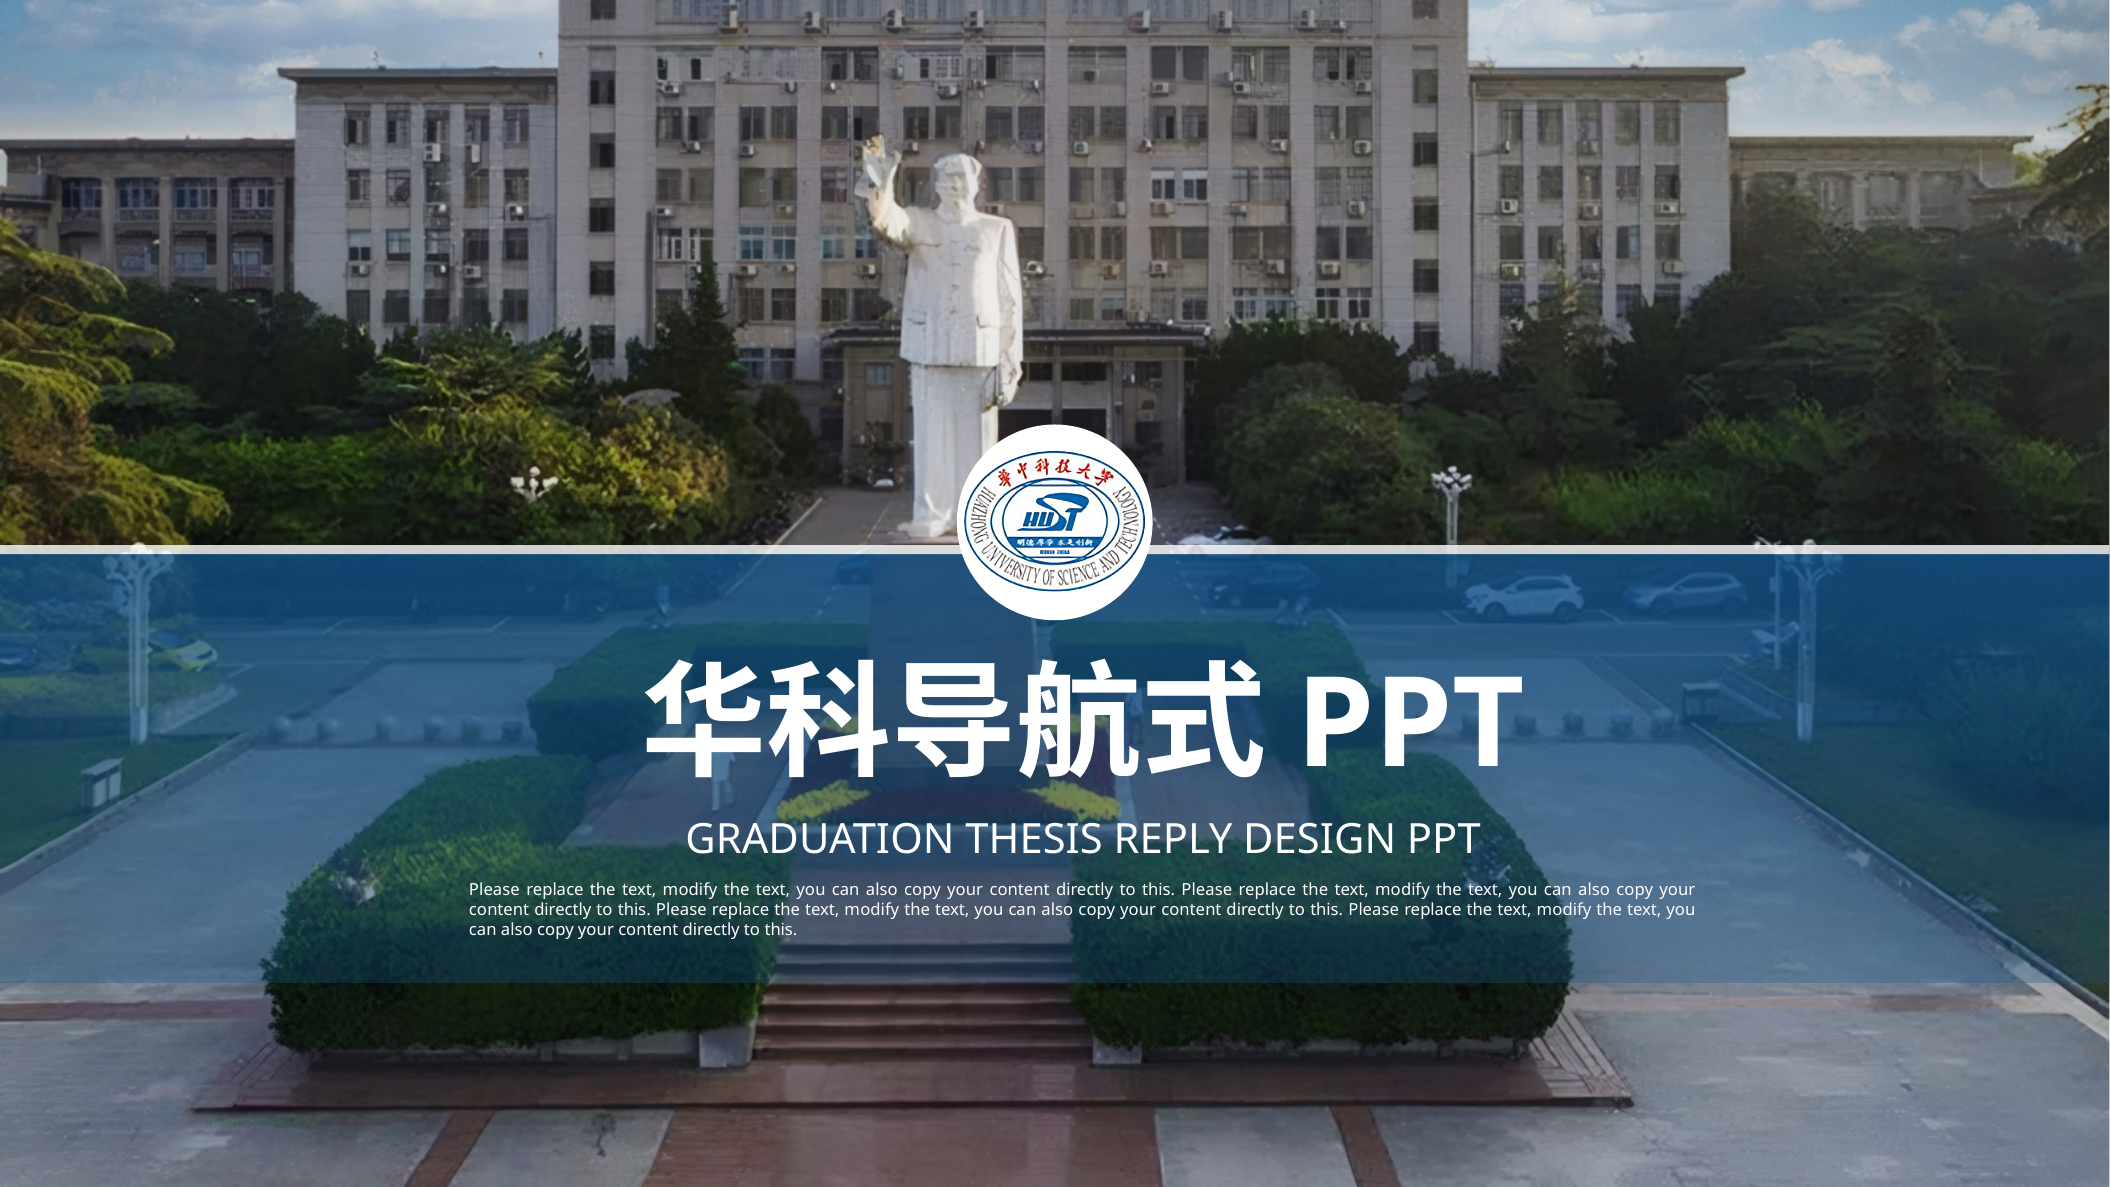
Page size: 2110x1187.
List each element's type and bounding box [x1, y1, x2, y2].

picture [0, 0, 2110, 424]
picture [0, 621, 2110, 1187]
text_box [0, 424, 2110, 621]
